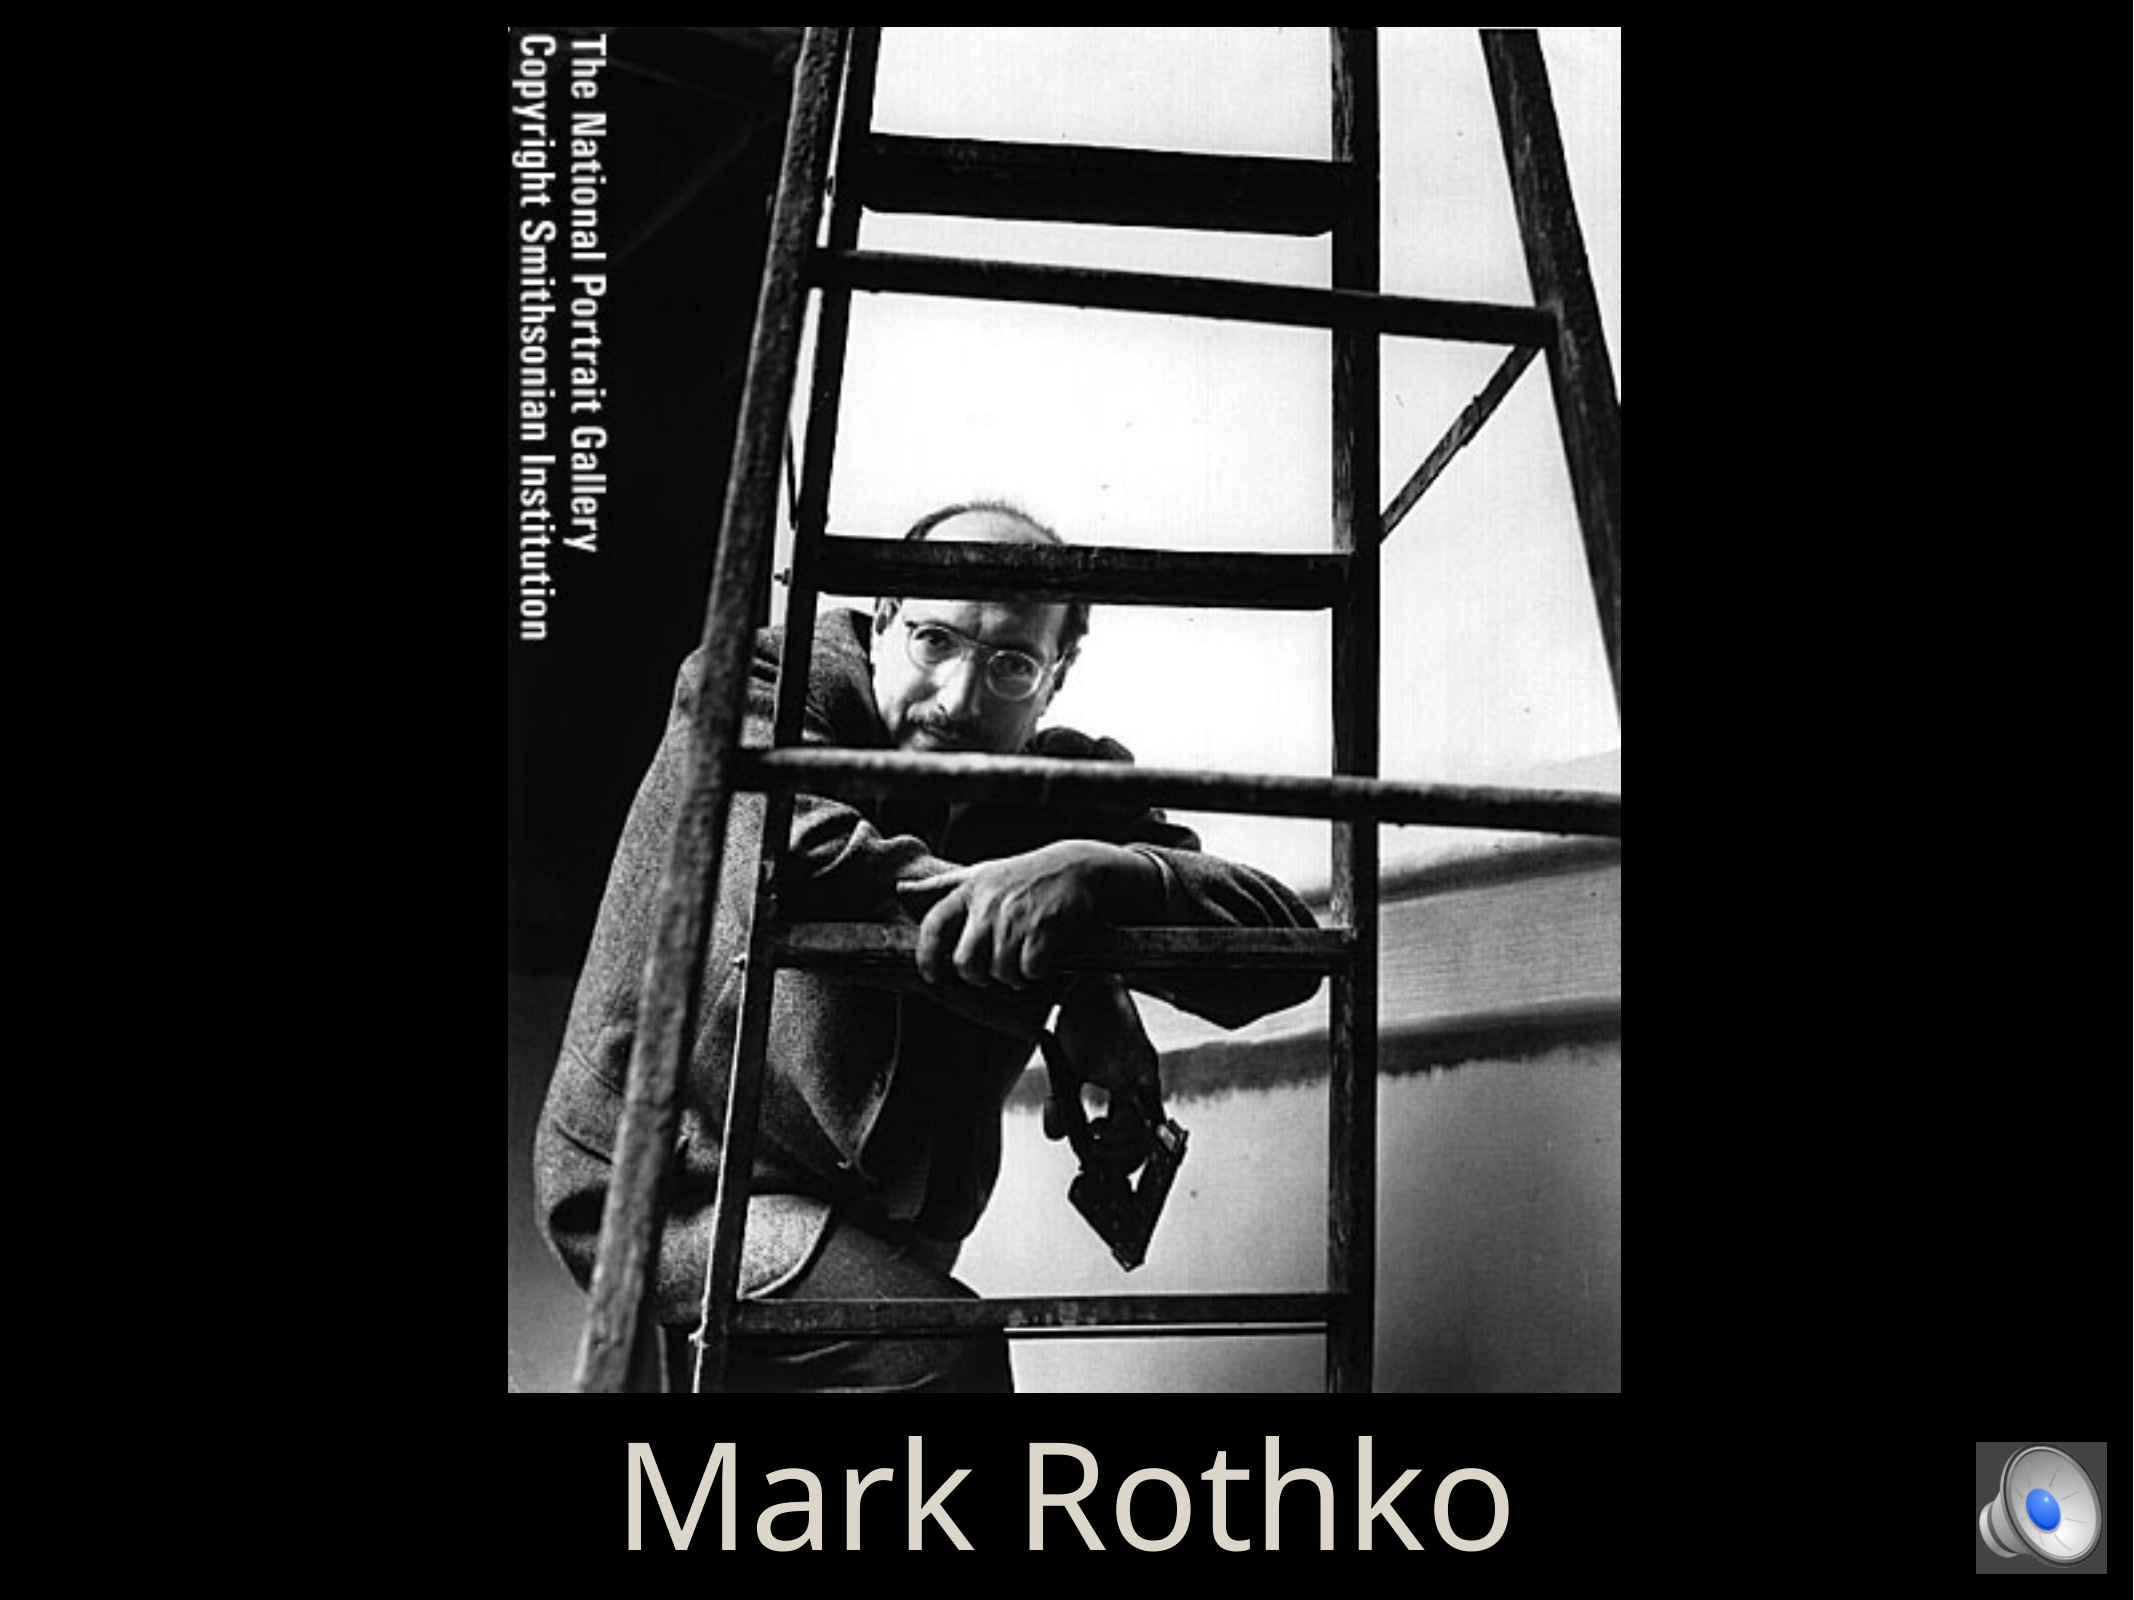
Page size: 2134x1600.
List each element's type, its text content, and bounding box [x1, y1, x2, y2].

picture [1974, 1441, 2109, 1576]
text_box Mark Rothko [614, 1401, 1518, 1581]
picture [508, 26, 1621, 1394]
